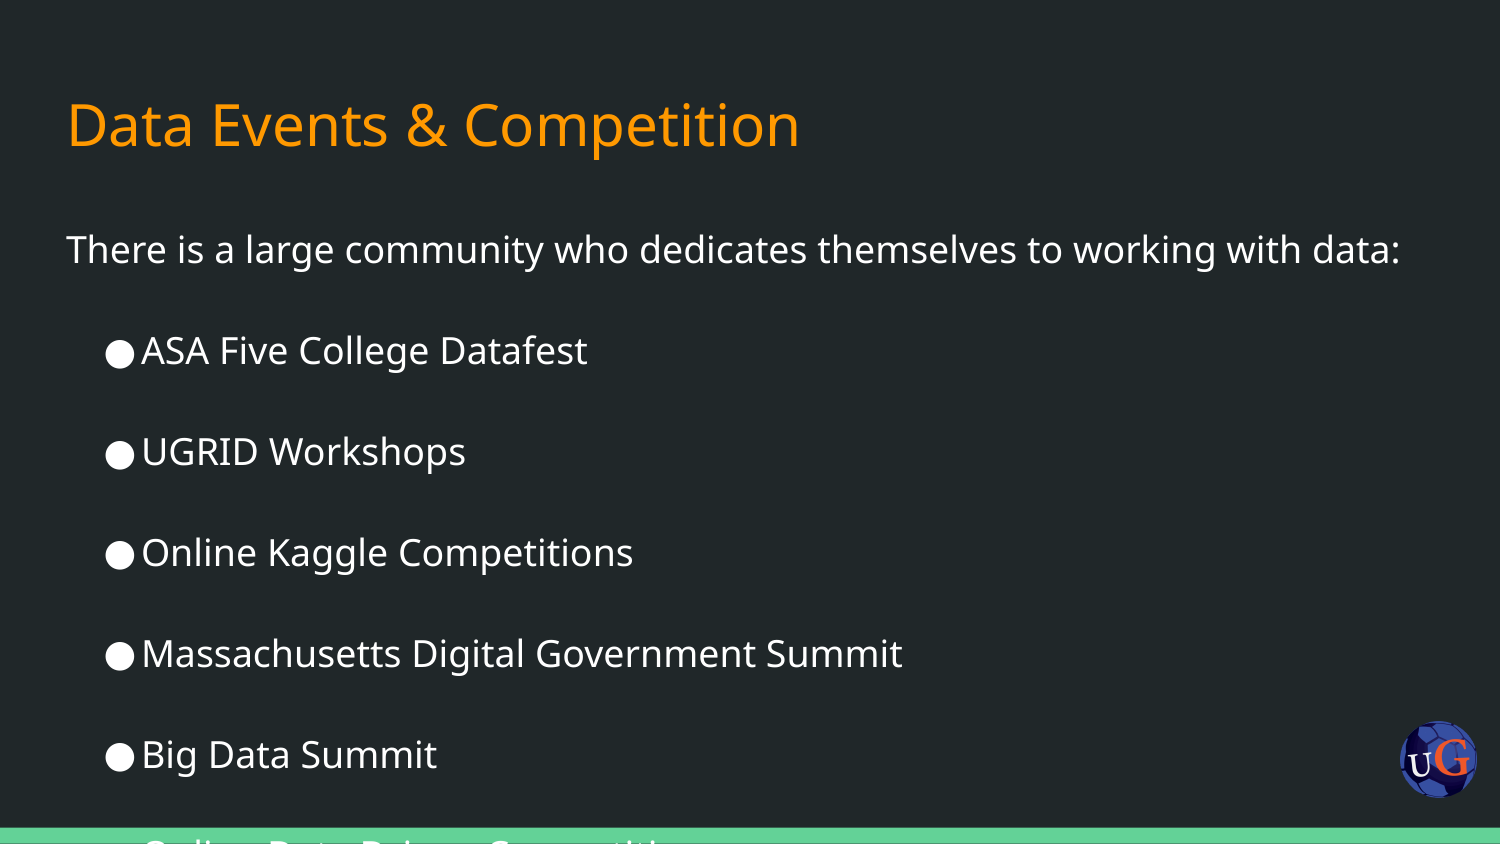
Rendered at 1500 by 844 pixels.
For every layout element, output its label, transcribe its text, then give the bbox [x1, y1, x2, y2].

list There is a large community who dedicates themselves to working with data: ASA Five College Datafest UGRID Workshops Online Kaggle Competitions Massachusetts Digital Government Summit Big Data Summit Online Data Driven Competition [51, 189, 1449, 750]
title Data Events & Competition [51, 72, 1449, 167]
picture [1400, 721, 1477, 804]
